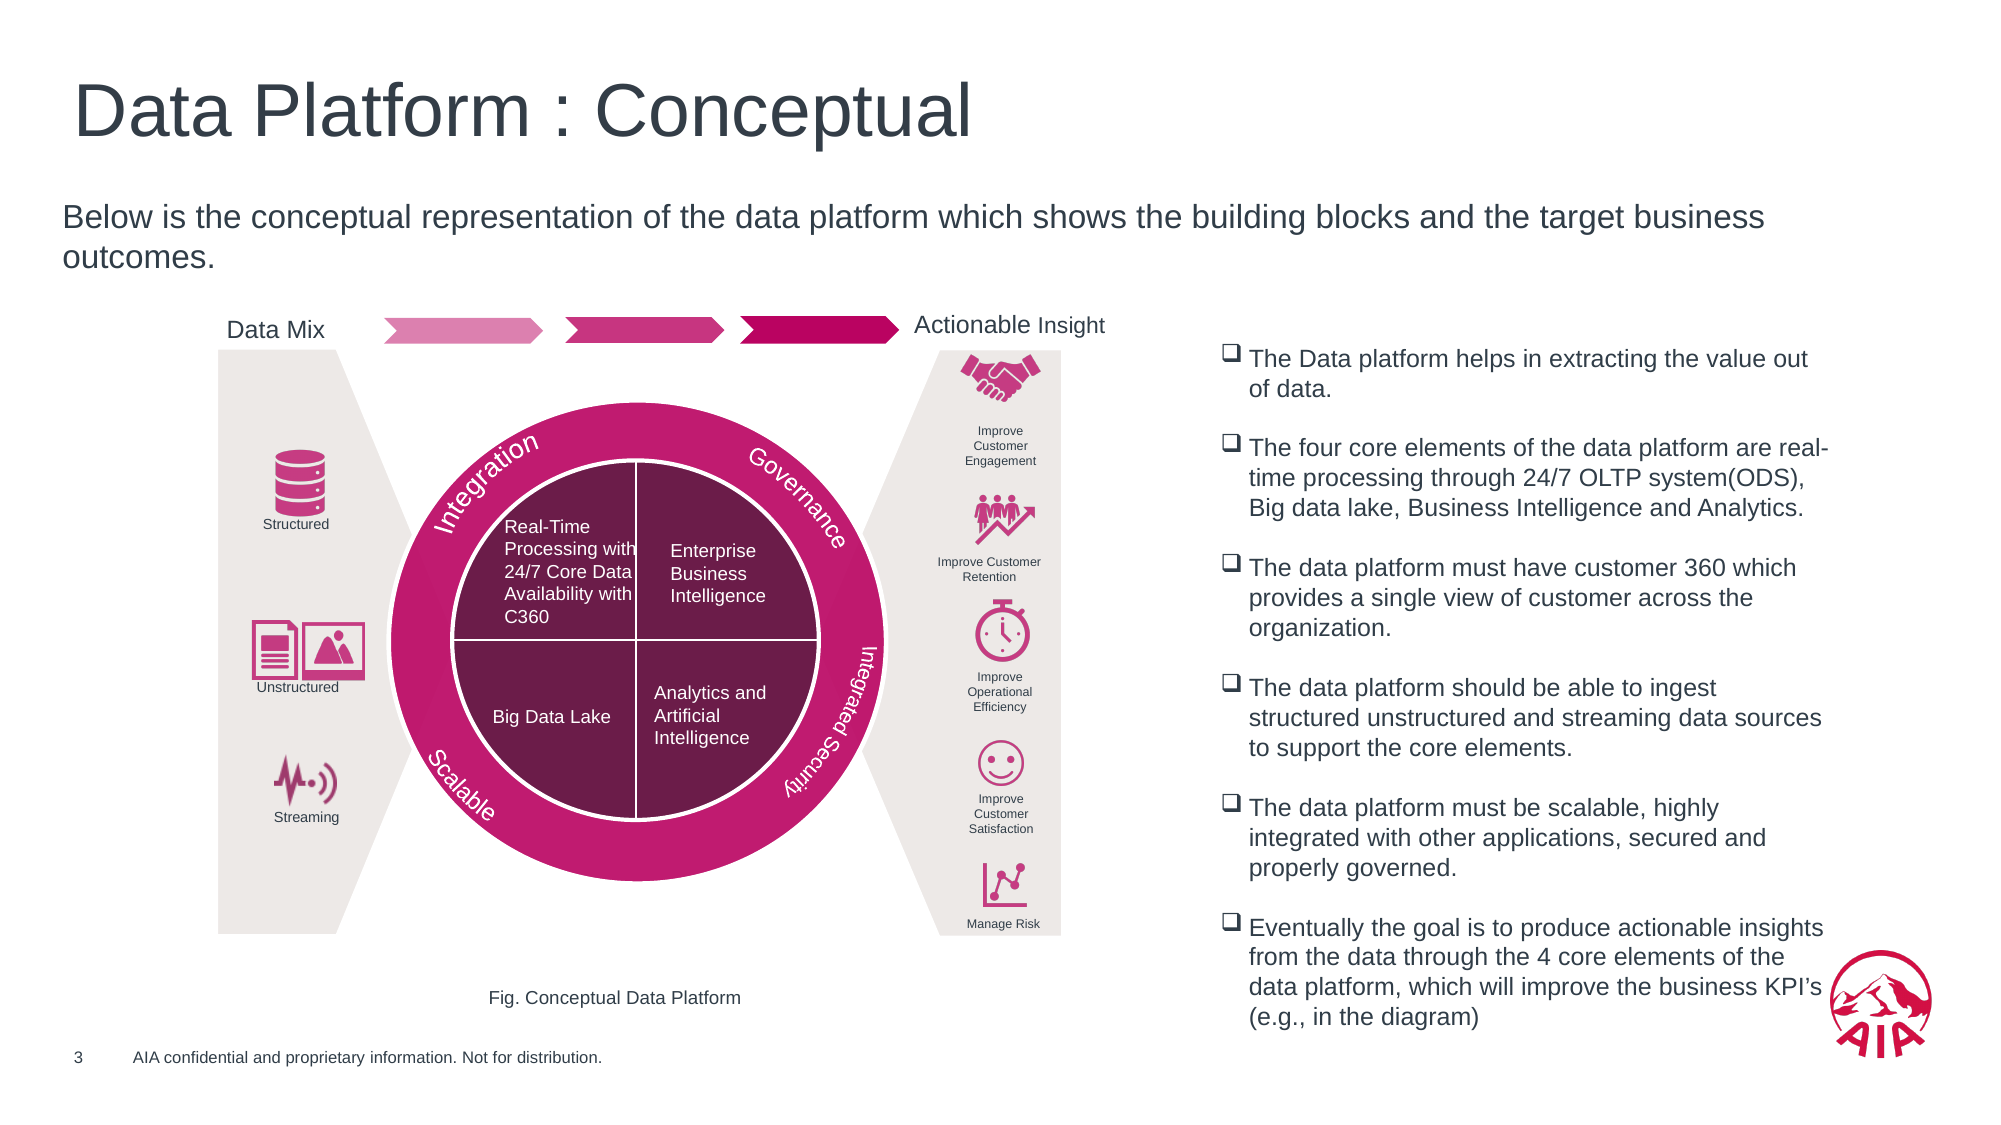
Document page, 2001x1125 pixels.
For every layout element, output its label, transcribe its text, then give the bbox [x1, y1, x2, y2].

list Data Platform : Conceptual [59, 77, 1890, 210]
slide_number 3 [59, 1027, 119, 1087]
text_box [211, 300, 1170, 1019]
text_box Below is the conceptual representation of the data platform which shows the building blocks and the target business outcomes. [47, 188, 1879, 283]
picture [1830, 950, 1935, 1059]
text_box The Data platform helps in extracting the value out of data. The four core elements of the data platform are real-time processing through 24/7 OLTP system(ODS), Big data lake, Business Intelligence and Analytics. The data platform must have customer 360 which provides a single view of customer across the organization. The data platform should be able to ingest structured unstructured and streaming data sources to support the core elements. The data platform must be scalable, highly integrated with other applications, secured and properly governed. Eventually the goal is to produce actionable insights from the data through the 4 core elements of the data platform, which will improve the business KPI’s (e.g., in the diagram) [1205, 334, 1849, 1039]
